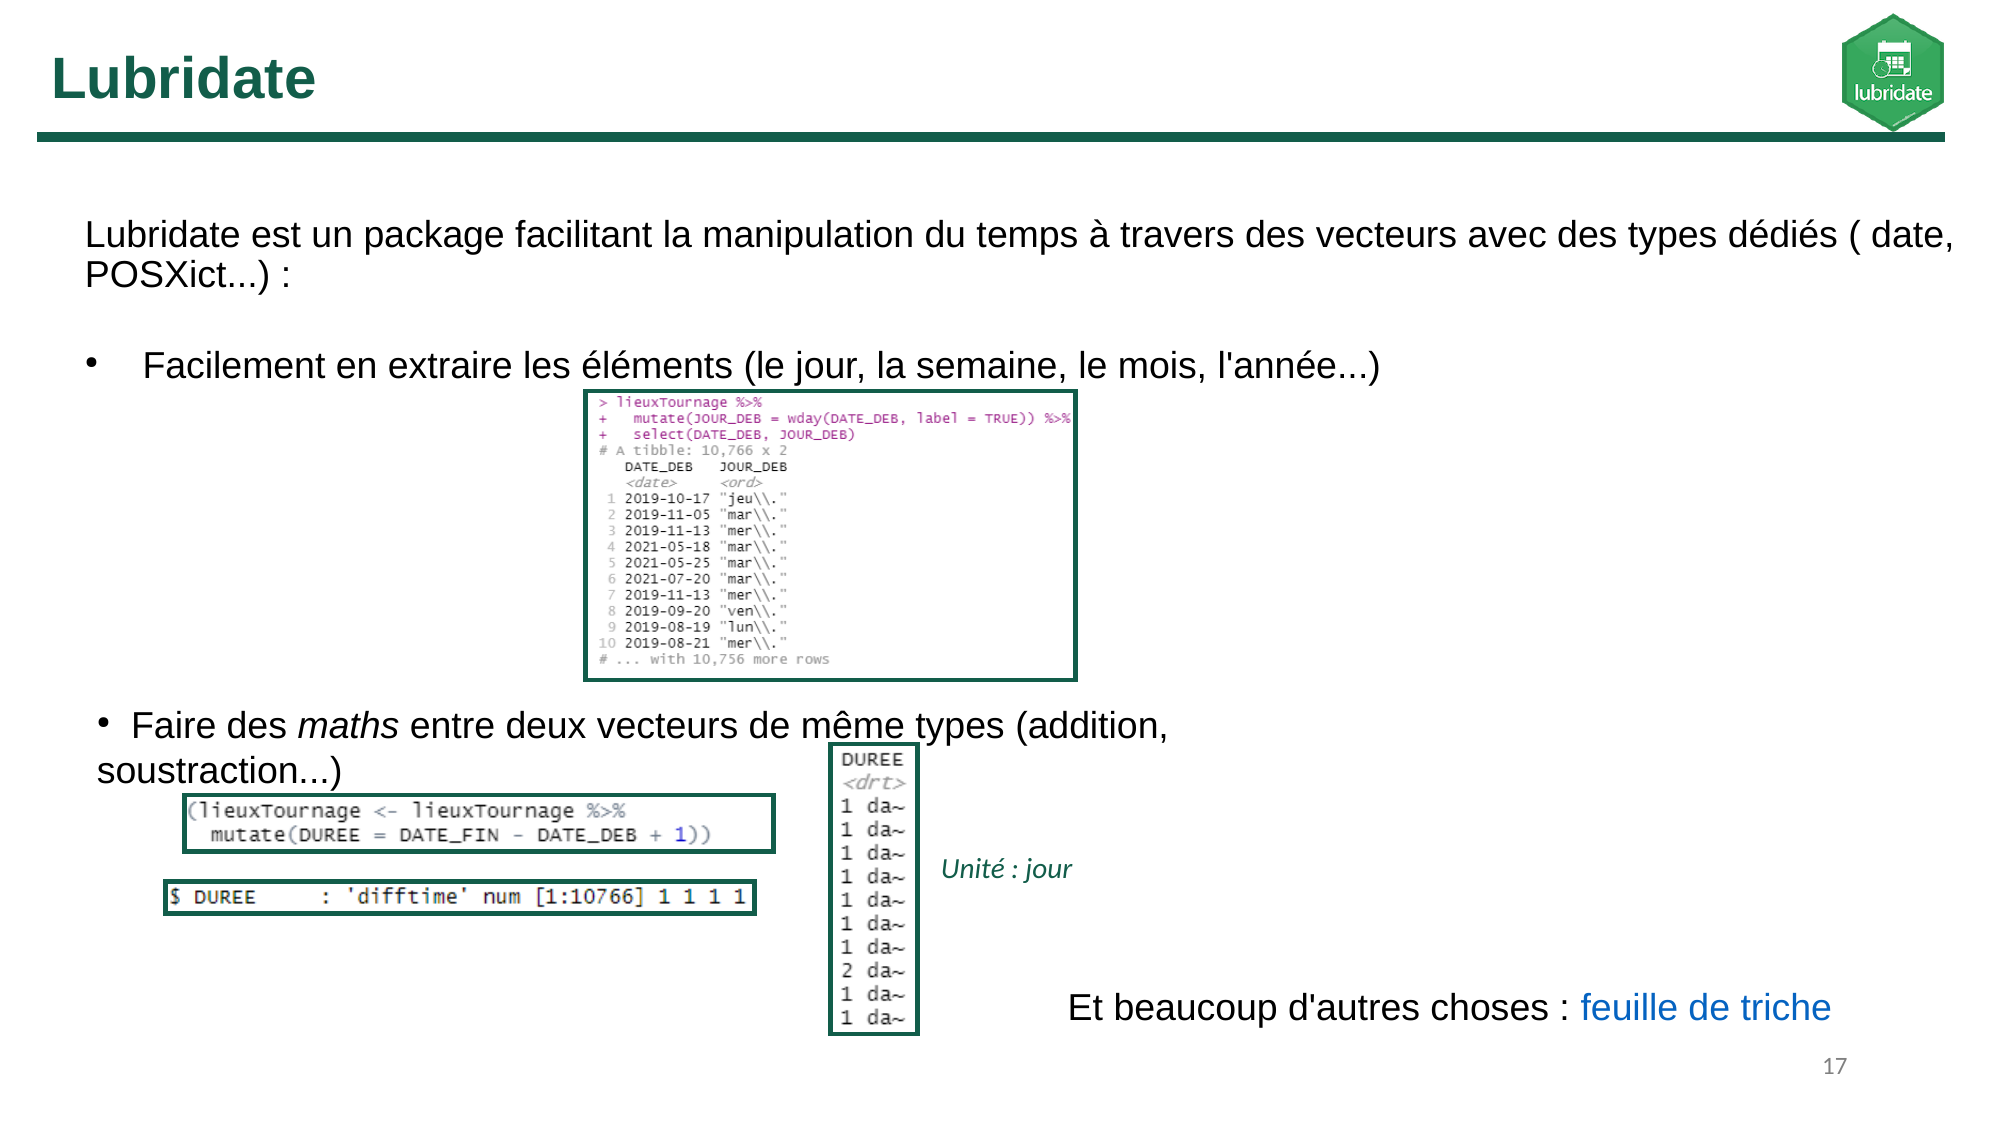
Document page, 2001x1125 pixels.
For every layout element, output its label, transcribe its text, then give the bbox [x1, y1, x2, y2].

text_box Faire des maths entre deux vecteurs de même types (addition, soustraction...) [82, 693, 1401, 844]
text_box [164, 880, 755, 914]
text_box 17 [1412, 1042, 1863, 1103]
picture [596, 394, 1076, 667]
text_box [830, 743, 918, 1035]
text_box [584, 390, 1077, 681]
text_box [722, 794, 774, 853]
picture [1842, 13, 1945, 132]
picture [837, 744, 918, 1034]
text_box Et beaucoup d'autres choses : feuille de triche [1052, 975, 1917, 1036]
picture [184, 794, 722, 859]
text_box Lubridate [36, 33, 333, 119]
text_box Unité : jour [926, 842, 1239, 892]
text_box [38, 133, 1945, 141]
list Lubridate est un package facilitant la manipulation du temps à travers des vecteurs avec des types dédiés ( date, POSXict...) : Facilement en extraire les éléments (le jour, la semaine, le mois, l'année...) [70, 207, 1977, 401]
picture [169, 886, 762, 912]
